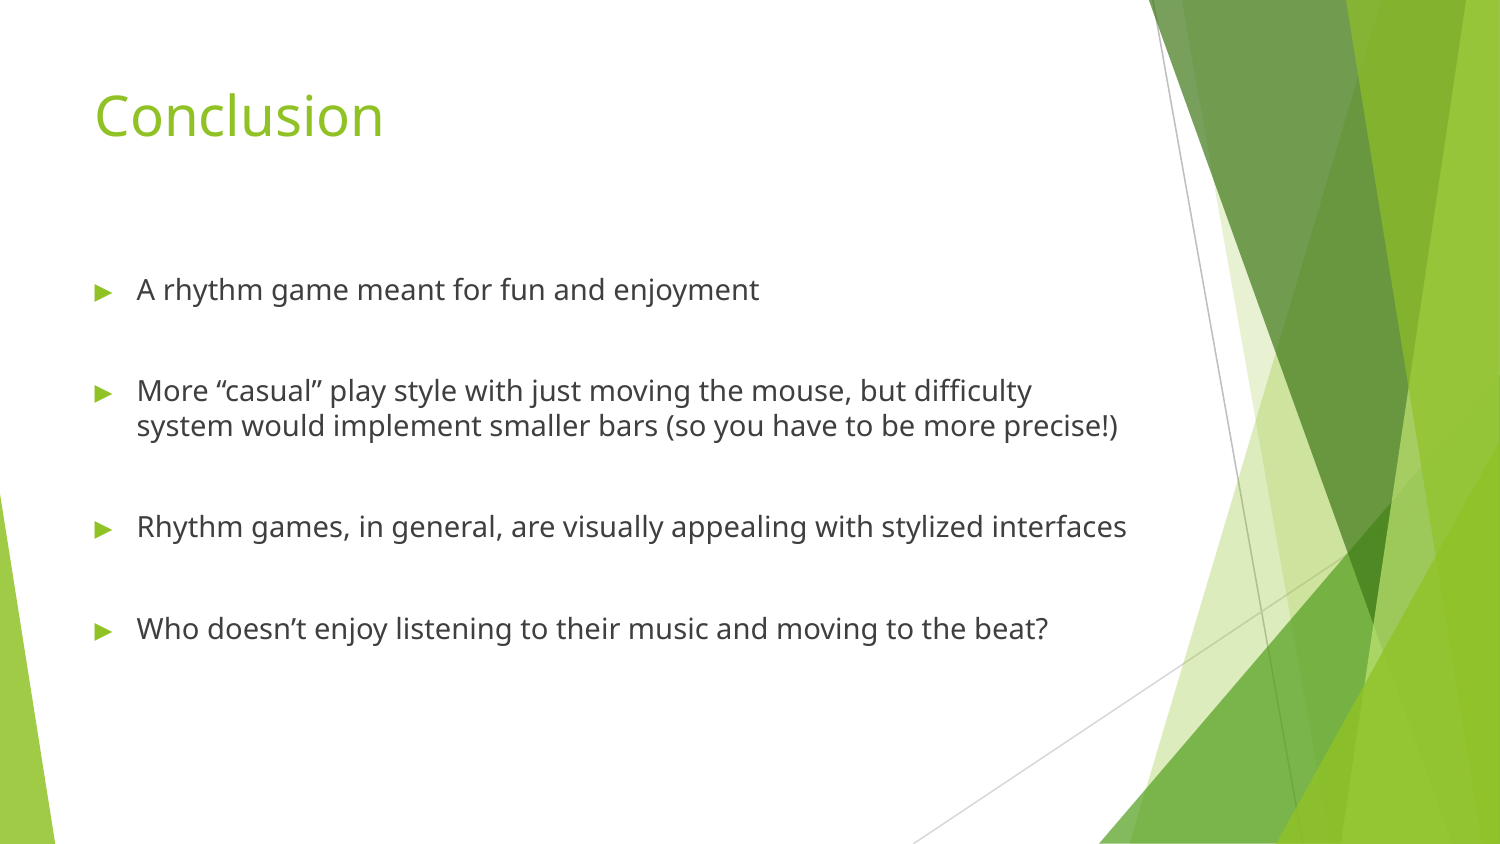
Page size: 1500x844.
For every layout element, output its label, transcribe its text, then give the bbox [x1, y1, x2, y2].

list A rhythm game meant for fun and enjoyment More “casual” play style with just moving the mouse, but difficulty system would implement smaller bars (so you have to be more precise!) Rhythm games, in general, are visually appealing with stylized interfaces Who doesn’t enjoy listening to their music and moving to the beat? [83, 265, 1141, 744]
title Conclusion [83, 75, 1141, 238]
